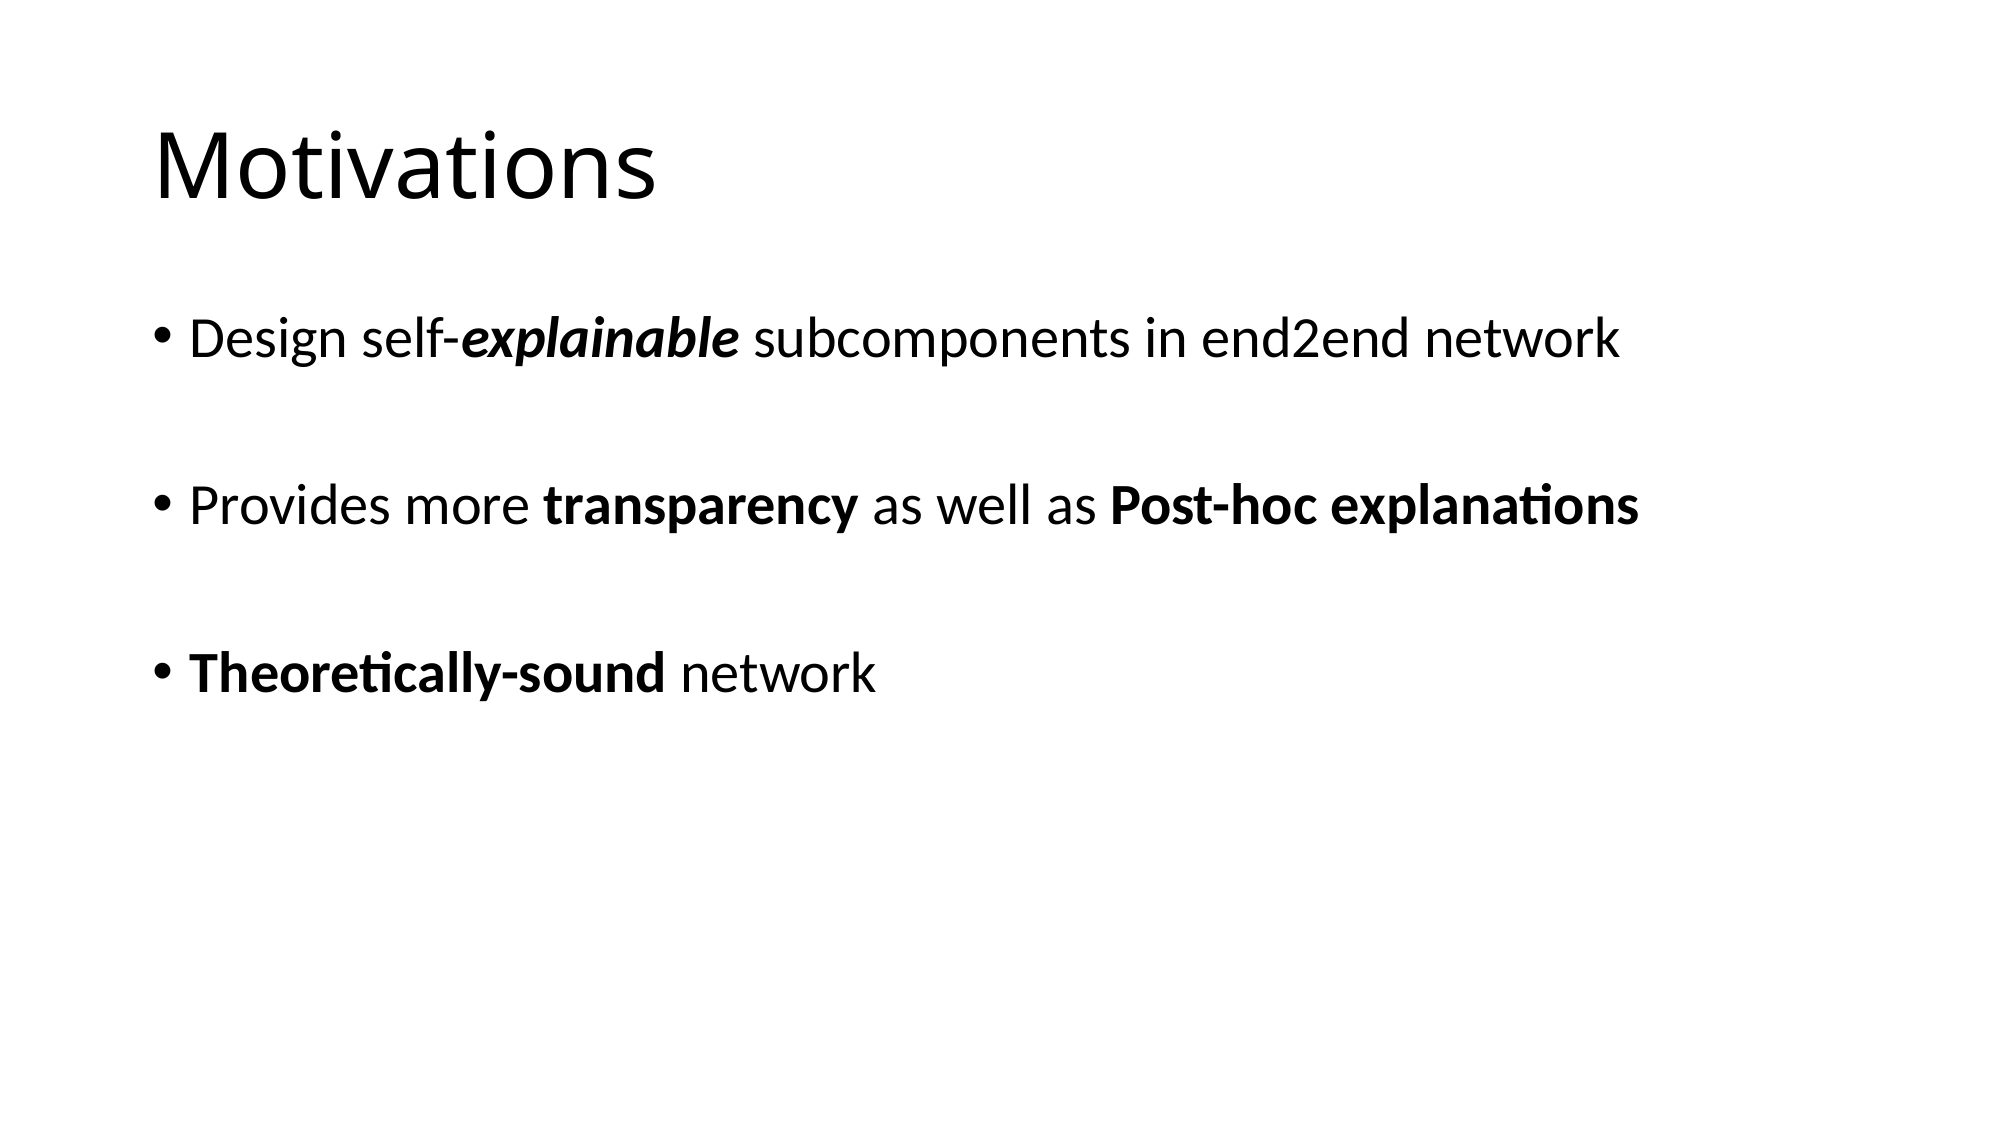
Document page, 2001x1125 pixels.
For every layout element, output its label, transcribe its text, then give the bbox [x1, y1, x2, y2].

title Motivations [137, 59, 1863, 278]
list Design self-explainable subcomponents in end2end network Provides more transparency as well as Post-hoc explanations Theoretically-sound network [137, 299, 1863, 1014]
